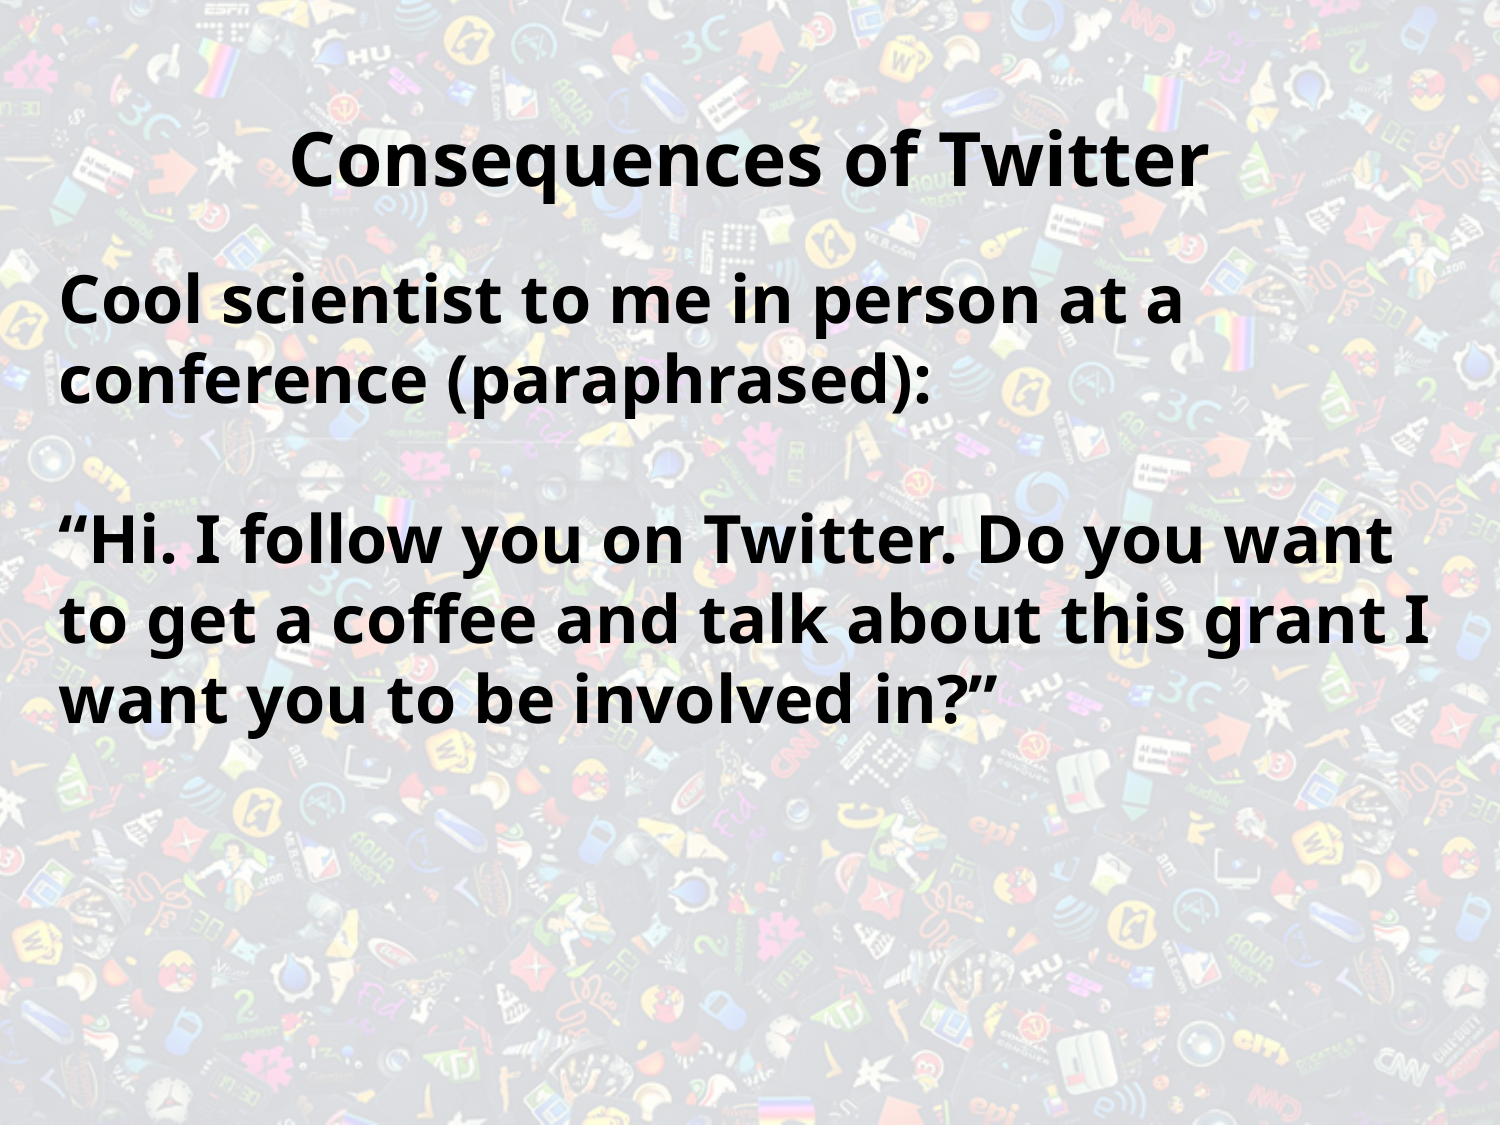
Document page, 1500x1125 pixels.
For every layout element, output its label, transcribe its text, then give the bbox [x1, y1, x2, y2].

text_box Cool scientist to me in person at a conference (paraphrased): “Hi. I follow you on Twitter. Do you want to get a coffee and talk about this grant I want you to be involved in?” [44, 249, 1456, 745]
title Consequences of Twitter [24, 62, 1475, 250]
